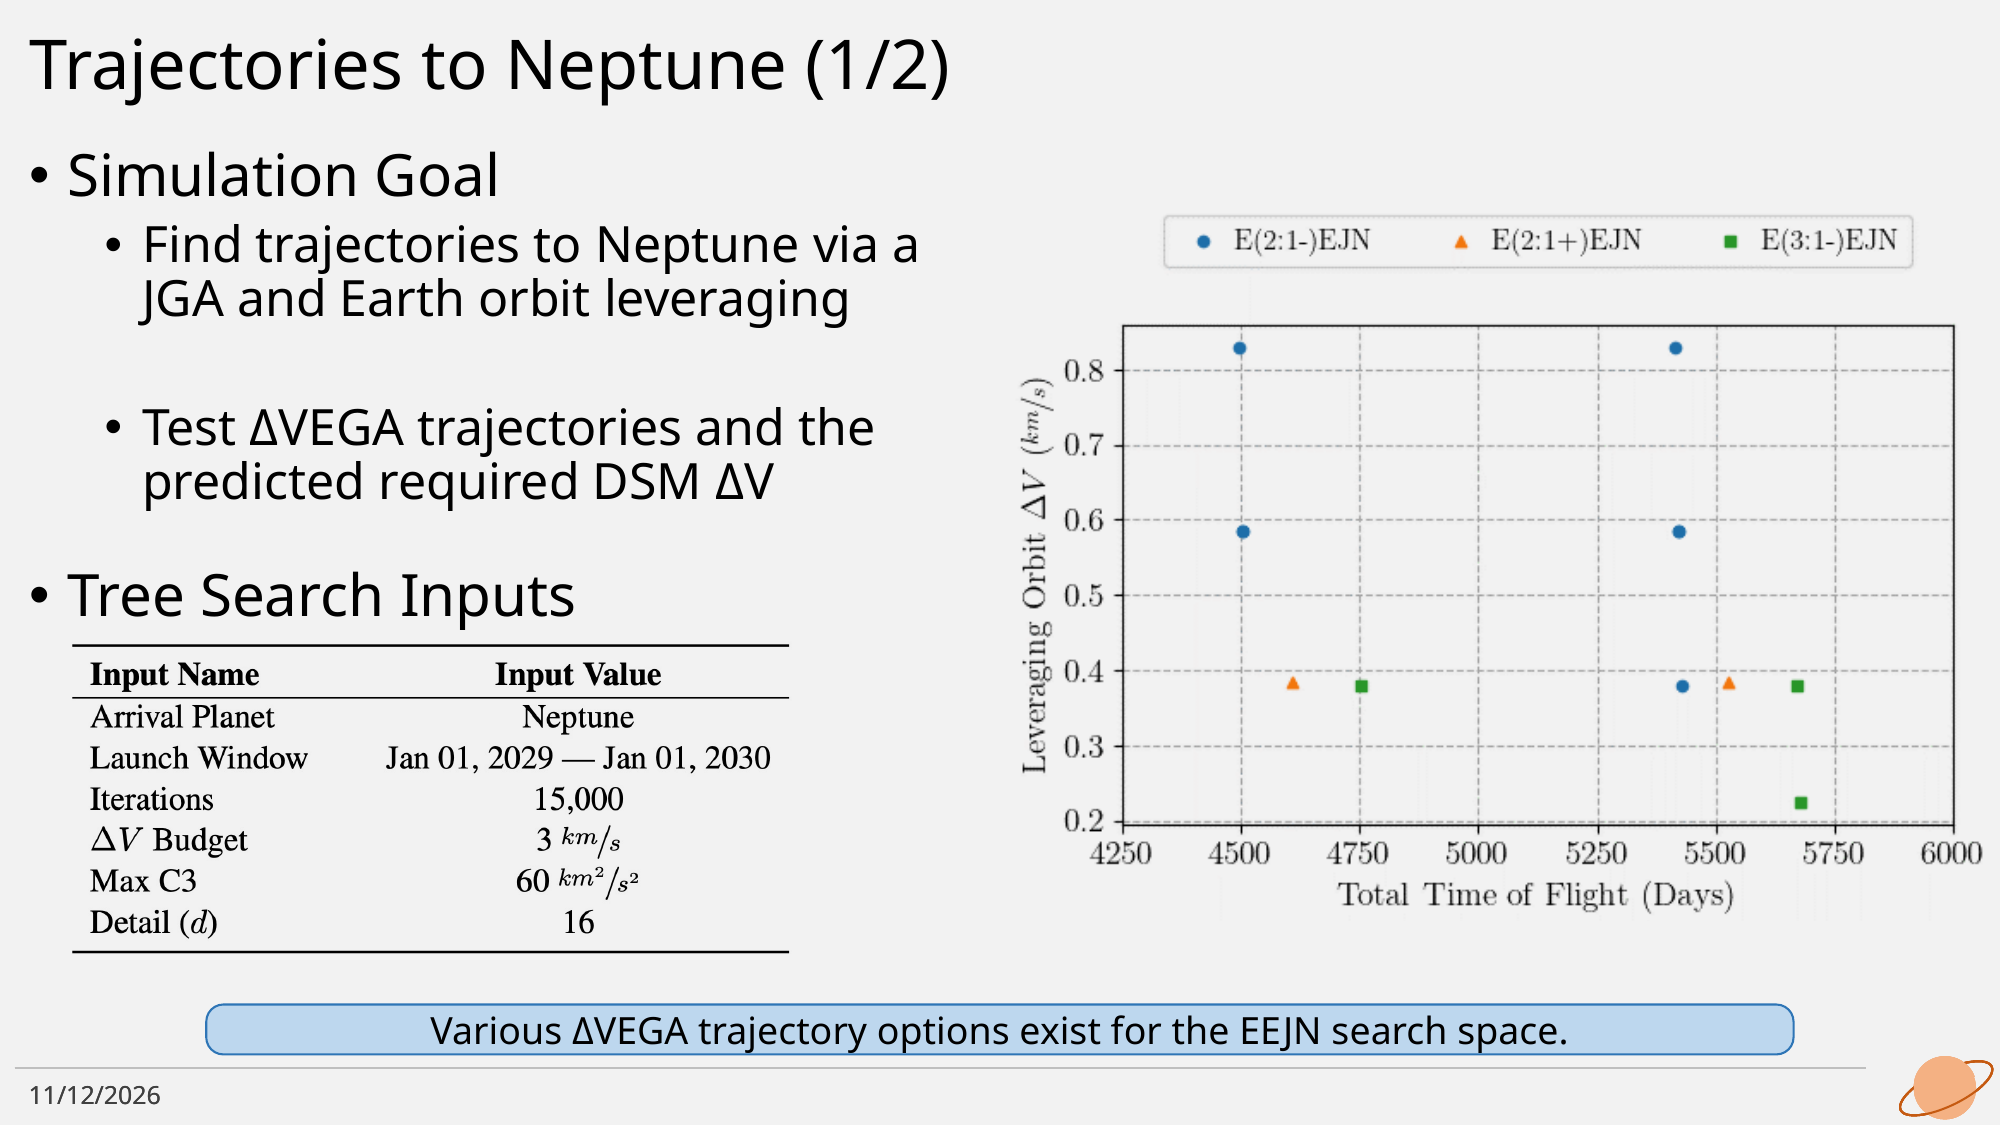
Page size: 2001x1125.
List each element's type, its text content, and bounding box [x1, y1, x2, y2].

title Trajectories to Neptune (1/2) [14, 22, 1987, 113]
picture [67, 641, 793, 959]
text_box Simulation Goal Find trajectories to Neptune via a JGA and Earth orbit leveraging Test ΔVEGA trajectories and the predicted required DSM ΔV Tree Search Inputs [14, 139, 964, 1009]
text_box Various ΔVEGA trajectory options exist for the EEJN search space. [205, 1003, 1795, 1056]
slide_number 14 [1878, 1057, 2000, 1118]
picture [999, 204, 1986, 921]
